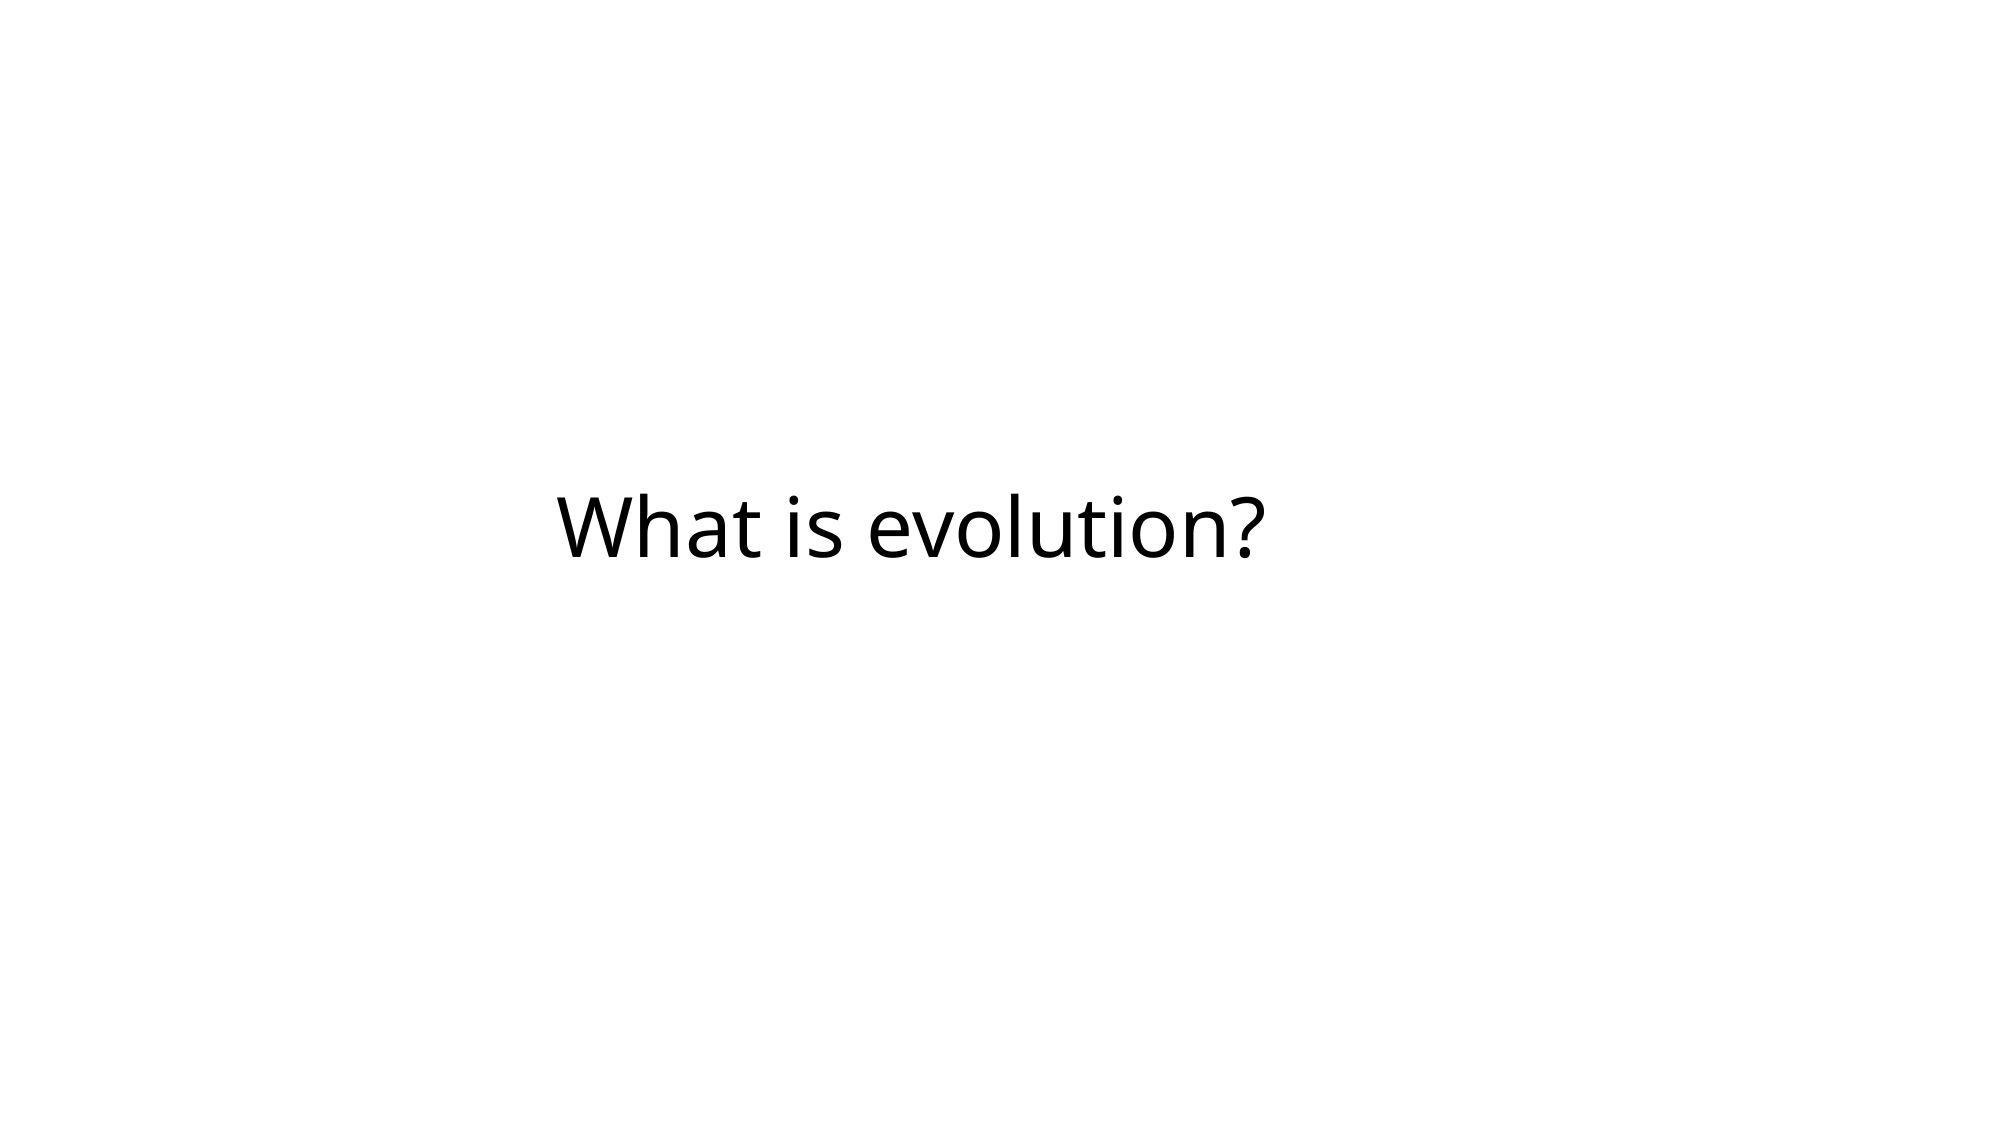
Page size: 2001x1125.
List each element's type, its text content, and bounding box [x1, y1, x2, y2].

title What is evolution? [541, 421, 2000, 640]
